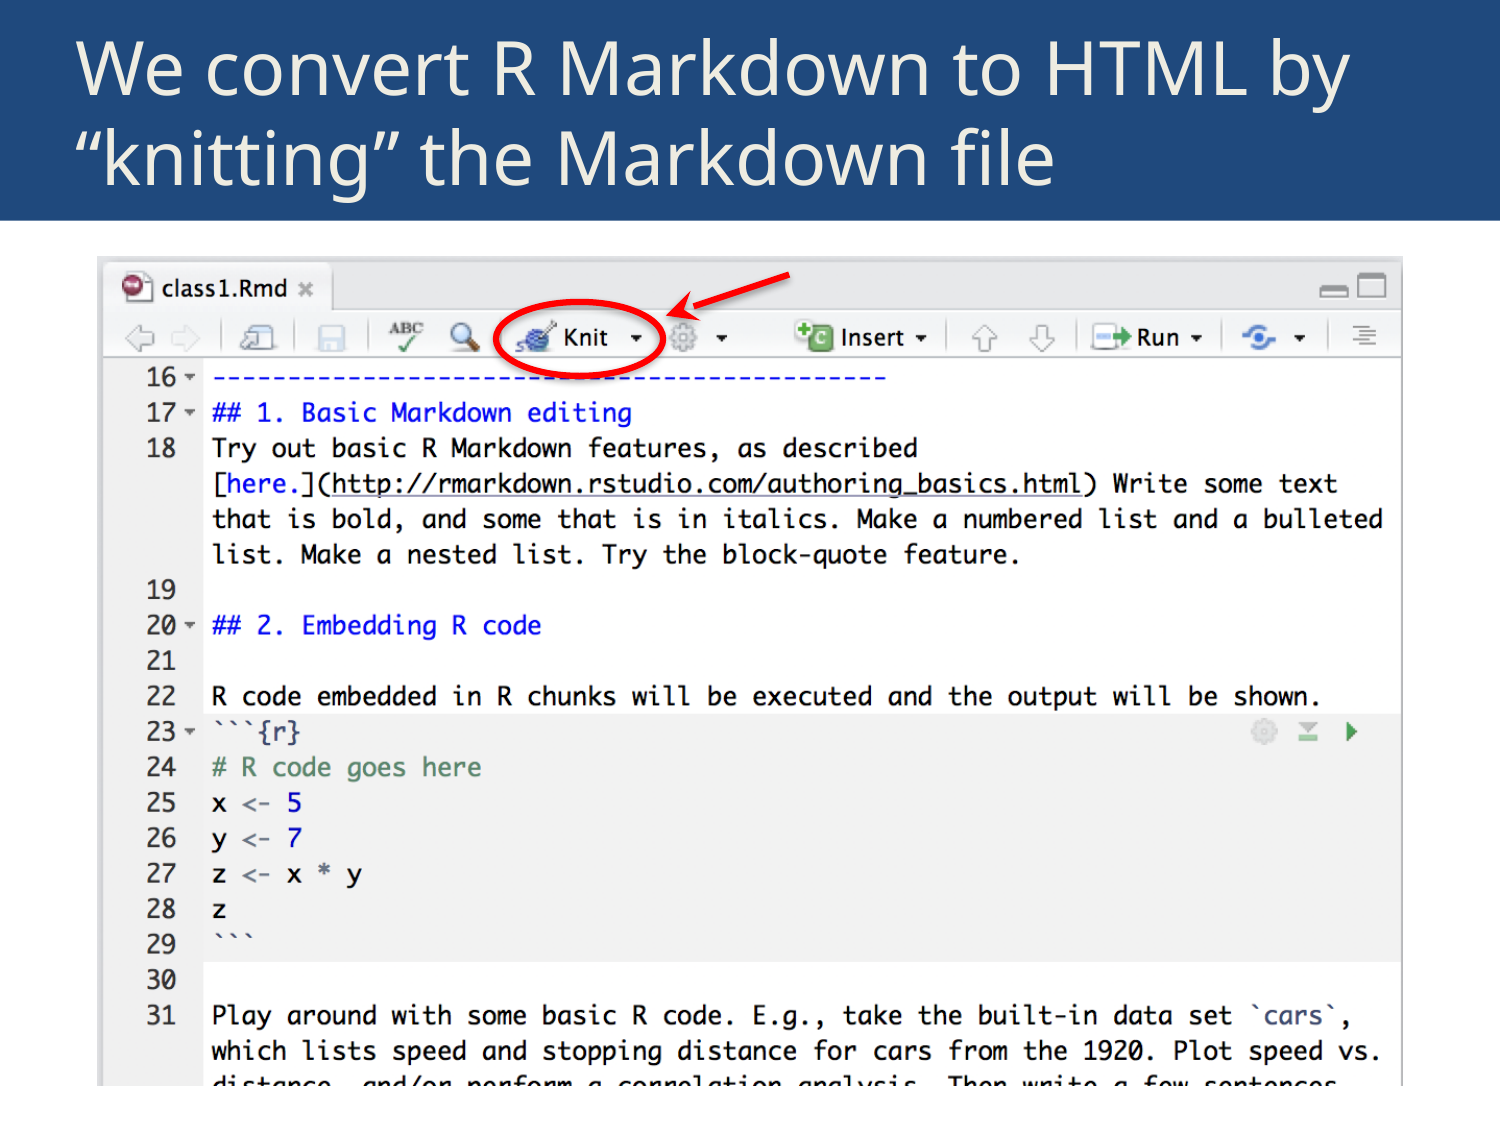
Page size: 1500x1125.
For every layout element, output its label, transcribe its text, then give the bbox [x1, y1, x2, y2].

picture [97, 255, 1403, 1086]
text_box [495, 274, 790, 377]
title We convert R Markdown to HTML by “knitting” the Markdown file [0, 0, 1500, 221]
